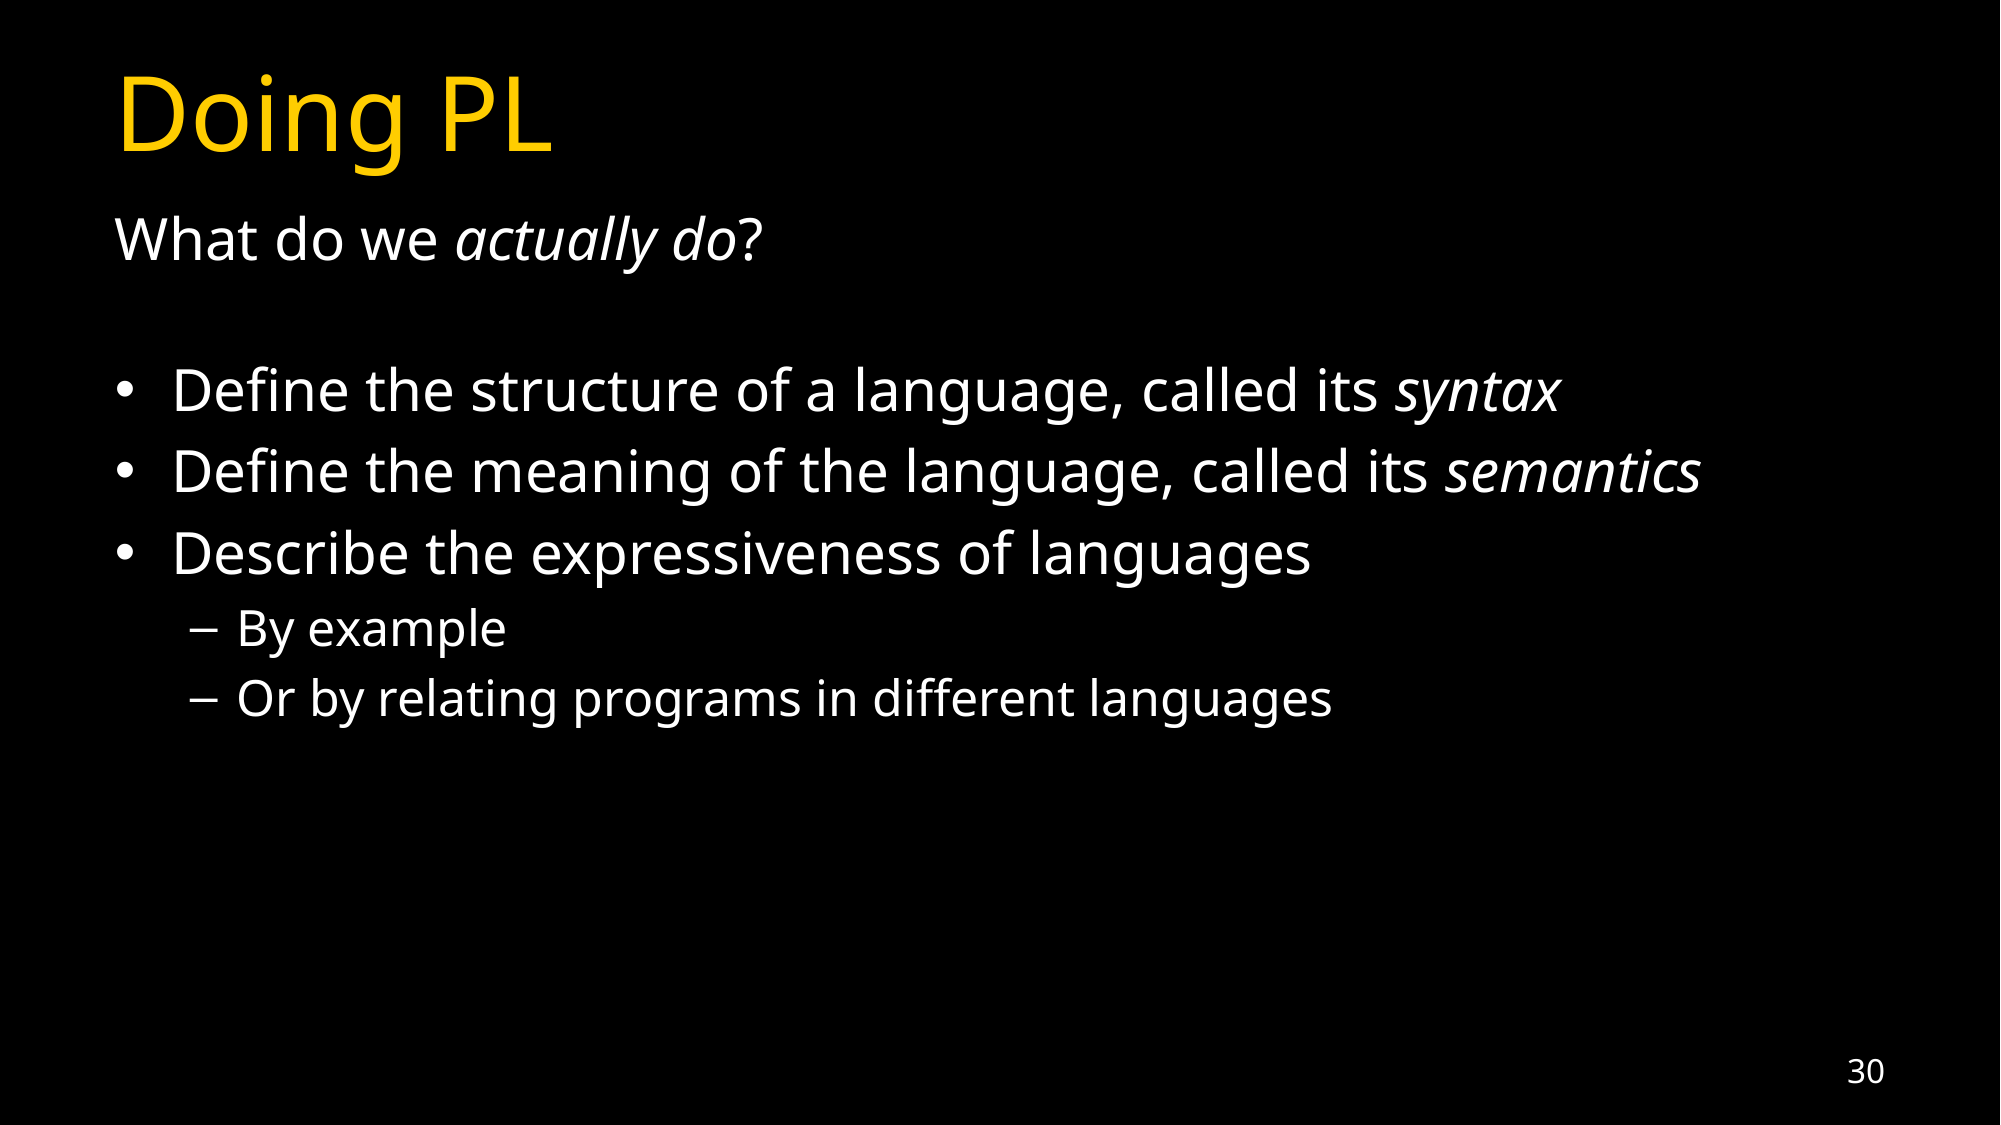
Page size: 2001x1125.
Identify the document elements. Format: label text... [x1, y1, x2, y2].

title Doing PL [99, 45, 1900, 175]
list What do we actually do? Define the structure of a language, called its syntax Define the meaning of the language, called its semantics Describe the expressiveness of languages By example Or by relating programs in different languages [99, 194, 1900, 1005]
slide_number 30 [1433, 1042, 1900, 1103]
